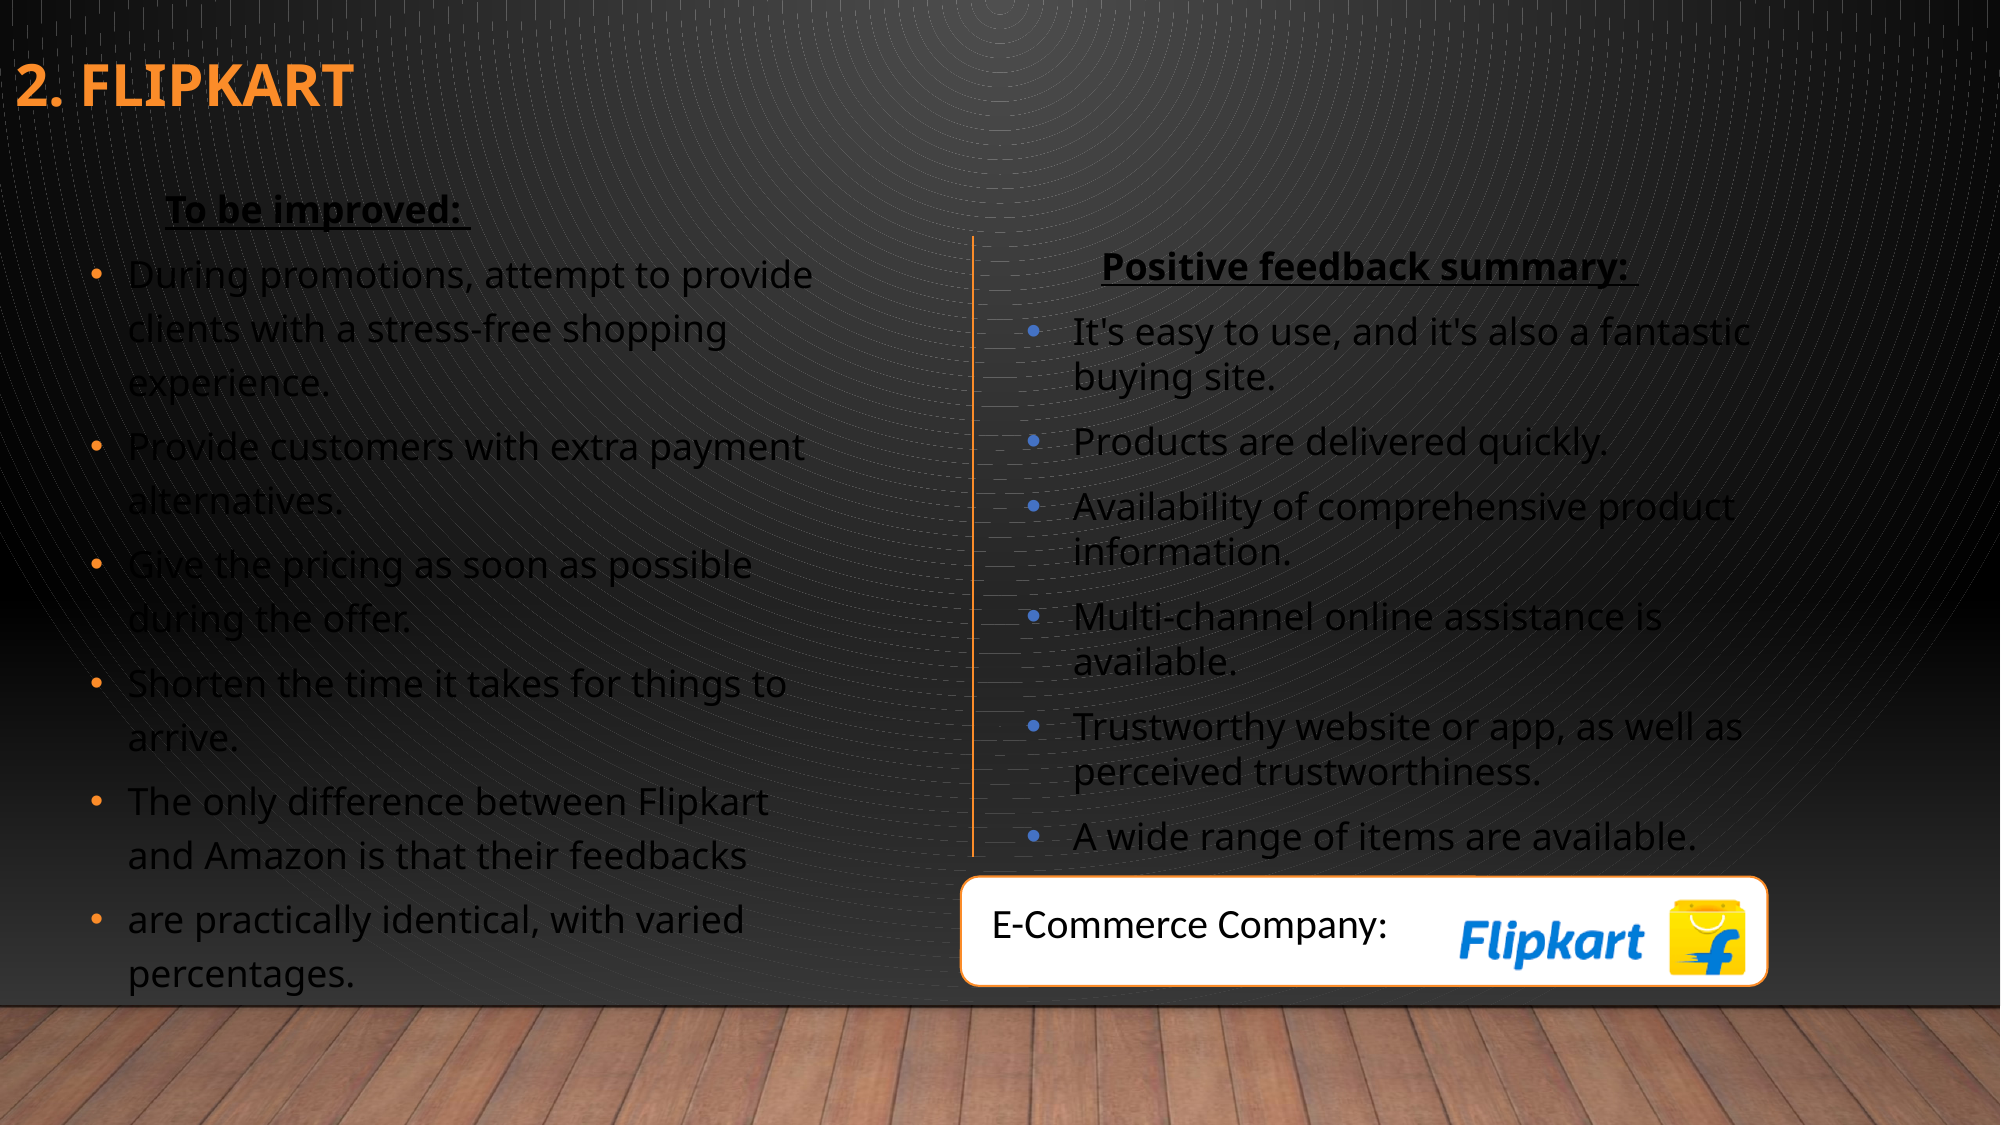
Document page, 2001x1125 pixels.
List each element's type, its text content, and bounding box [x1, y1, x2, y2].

text_box E-Commerce Company: [950, 944, 1404, 955]
title 2. Flipkart [0, 30, 788, 144]
text_box [959, 944, 1769, 988]
text_box Positive feedback summary: It's easy to use, and it's also a fantastic buying site. Products are delivered quickly. Availability of comprehensive product information. Multi-channel online assistance is available. Trustworthy website or app, as well as perceived trustworthiness. A wide range of items are available. [936, 235, 1793, 944]
picture [0, 1005, 2000, 1125]
picture [1456, 889, 1747, 984]
list To be improved: During promotions, attempt to provide clients with a stress-free shopping experience. Provide customers with extra payment alternatives. Give the pricing as soon as possible during the offer. Shorten the time it takes for things to arrive. The only difference between Flipkart and Amazon is that their feedbacks are practically identical, with varied percentages. [0, 169, 857, 944]
